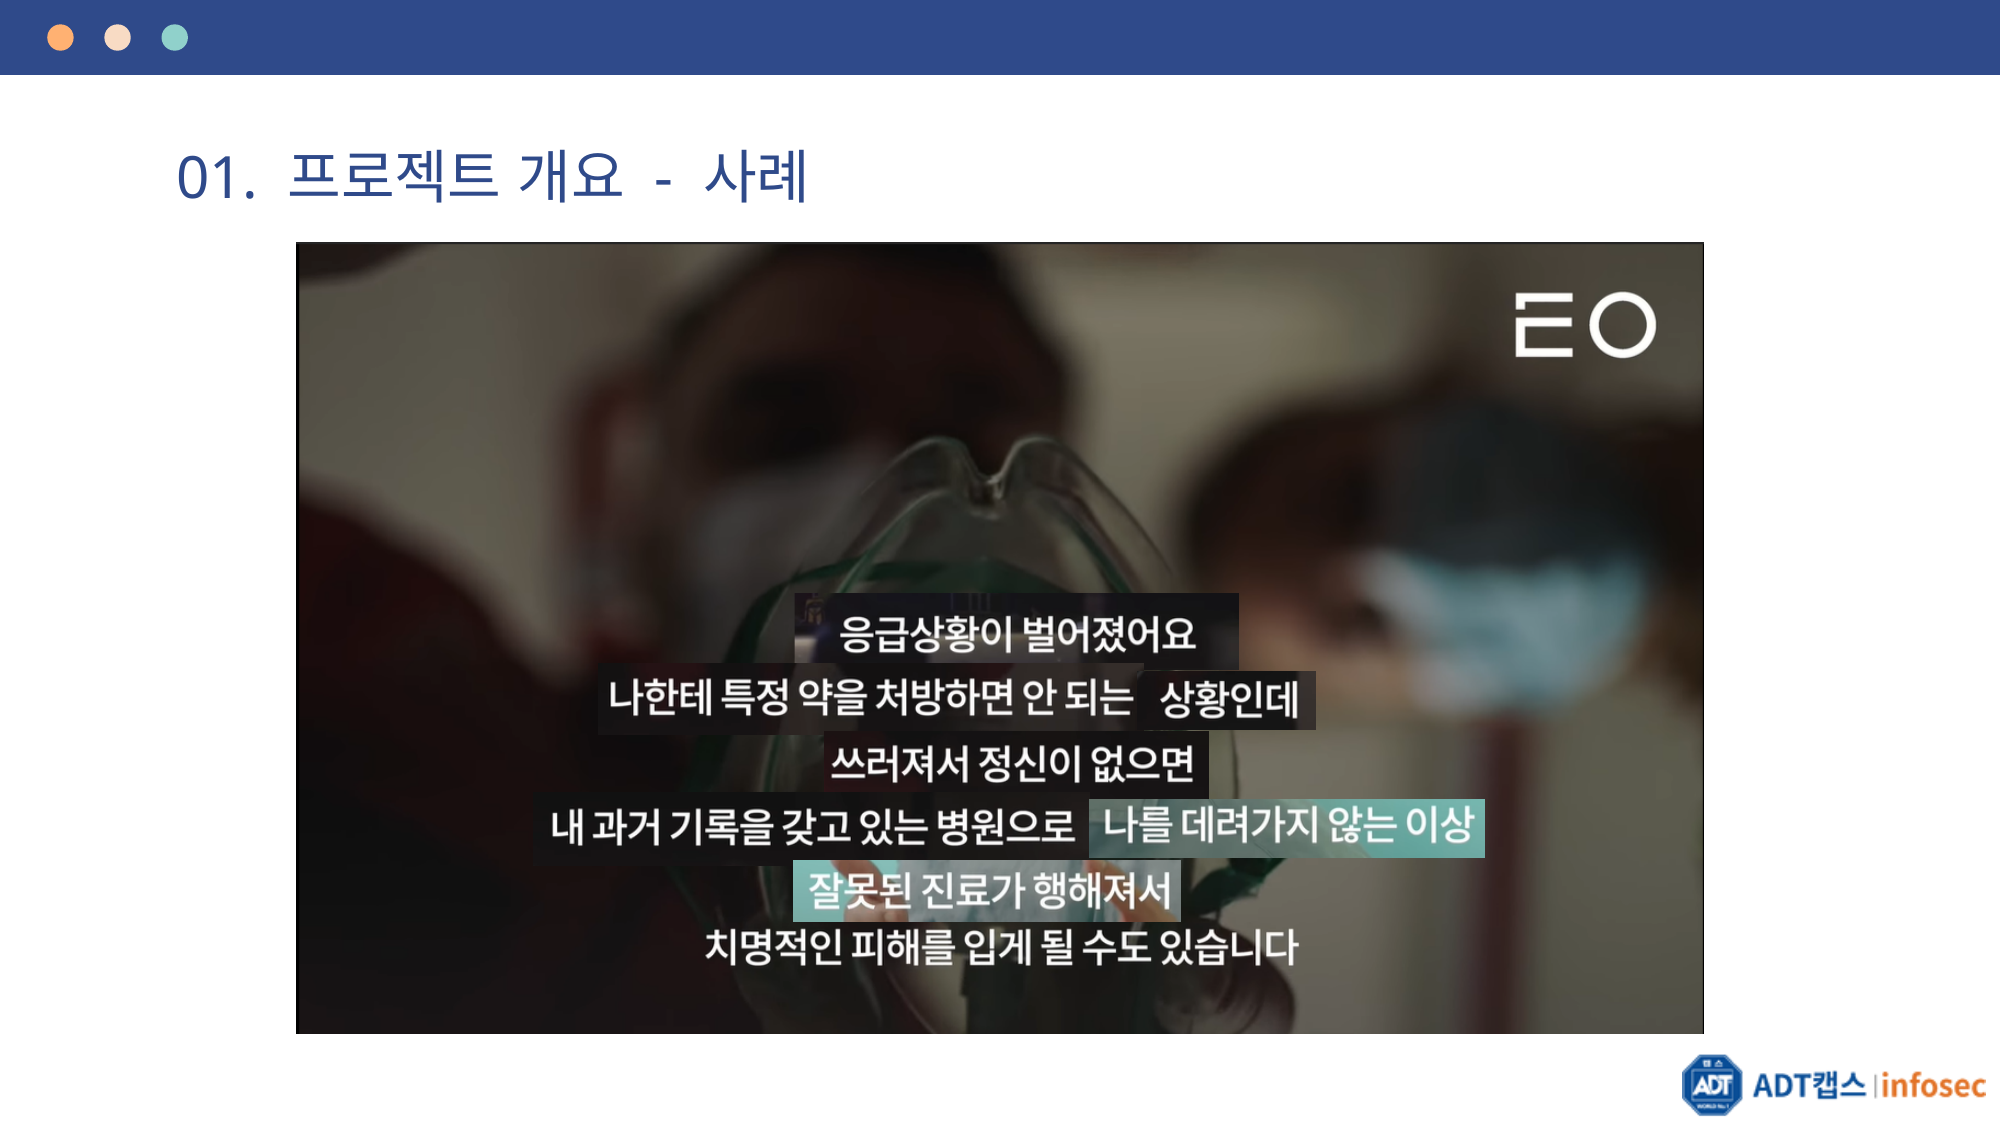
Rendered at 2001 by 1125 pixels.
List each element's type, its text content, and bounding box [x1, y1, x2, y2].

picture [1682, 1052, 1986, 1118]
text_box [296, 241, 1704, 1034]
title 01. 프로젝트 개요 - 사례 [156, 120, 1844, 223]
